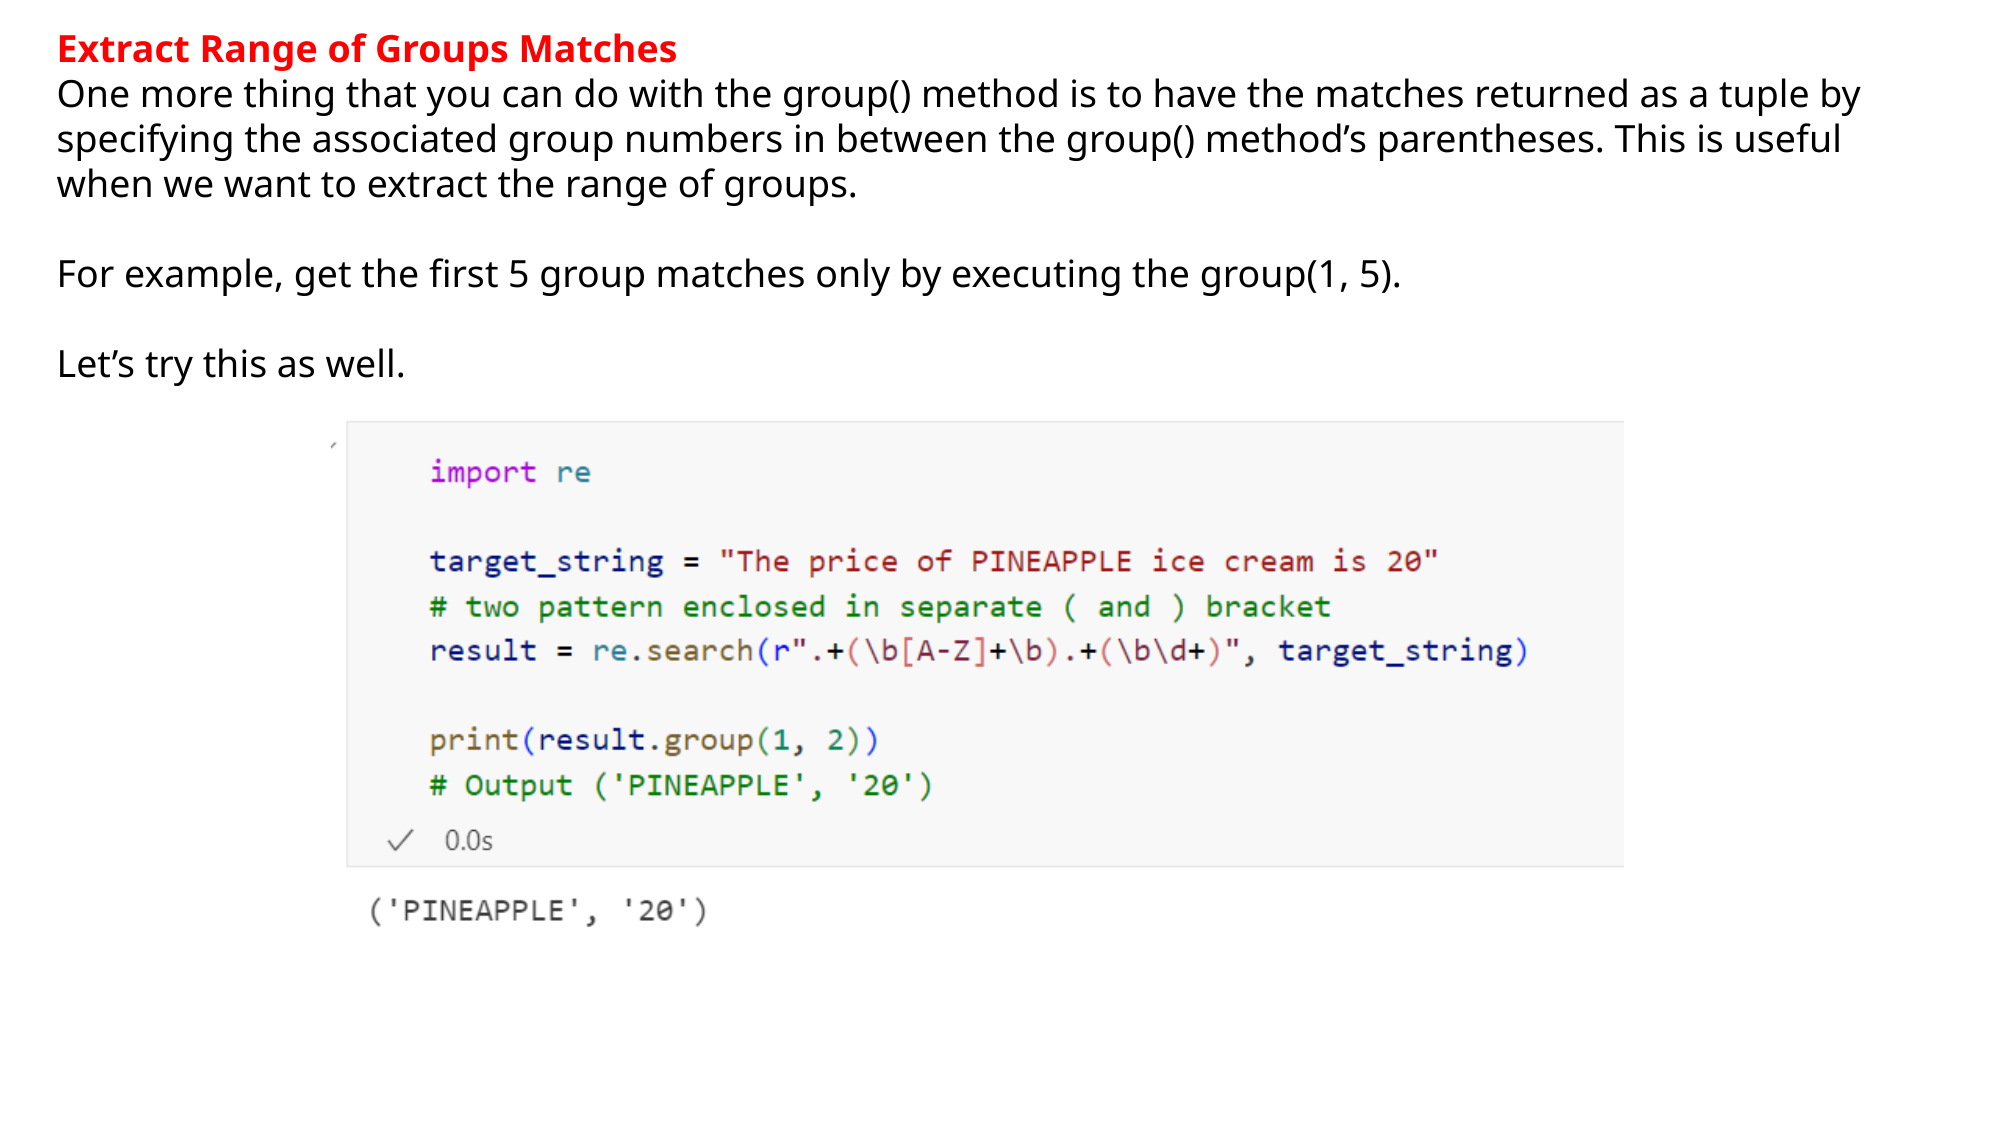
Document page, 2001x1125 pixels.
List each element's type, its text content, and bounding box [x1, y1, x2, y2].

picture [330, 415, 1624, 986]
text_box Extract Range of Groups Matches One more thing that you can do with the group() method is to have the matches returned as a tuple by specifying the associated group numbers in between the group() method’s parentheses. This is useful when we want to extract the range of groups. For example, get the first 5 group matches only by executing the group(1, 5). Let’s try this as well. [41, 17, 1964, 393]
